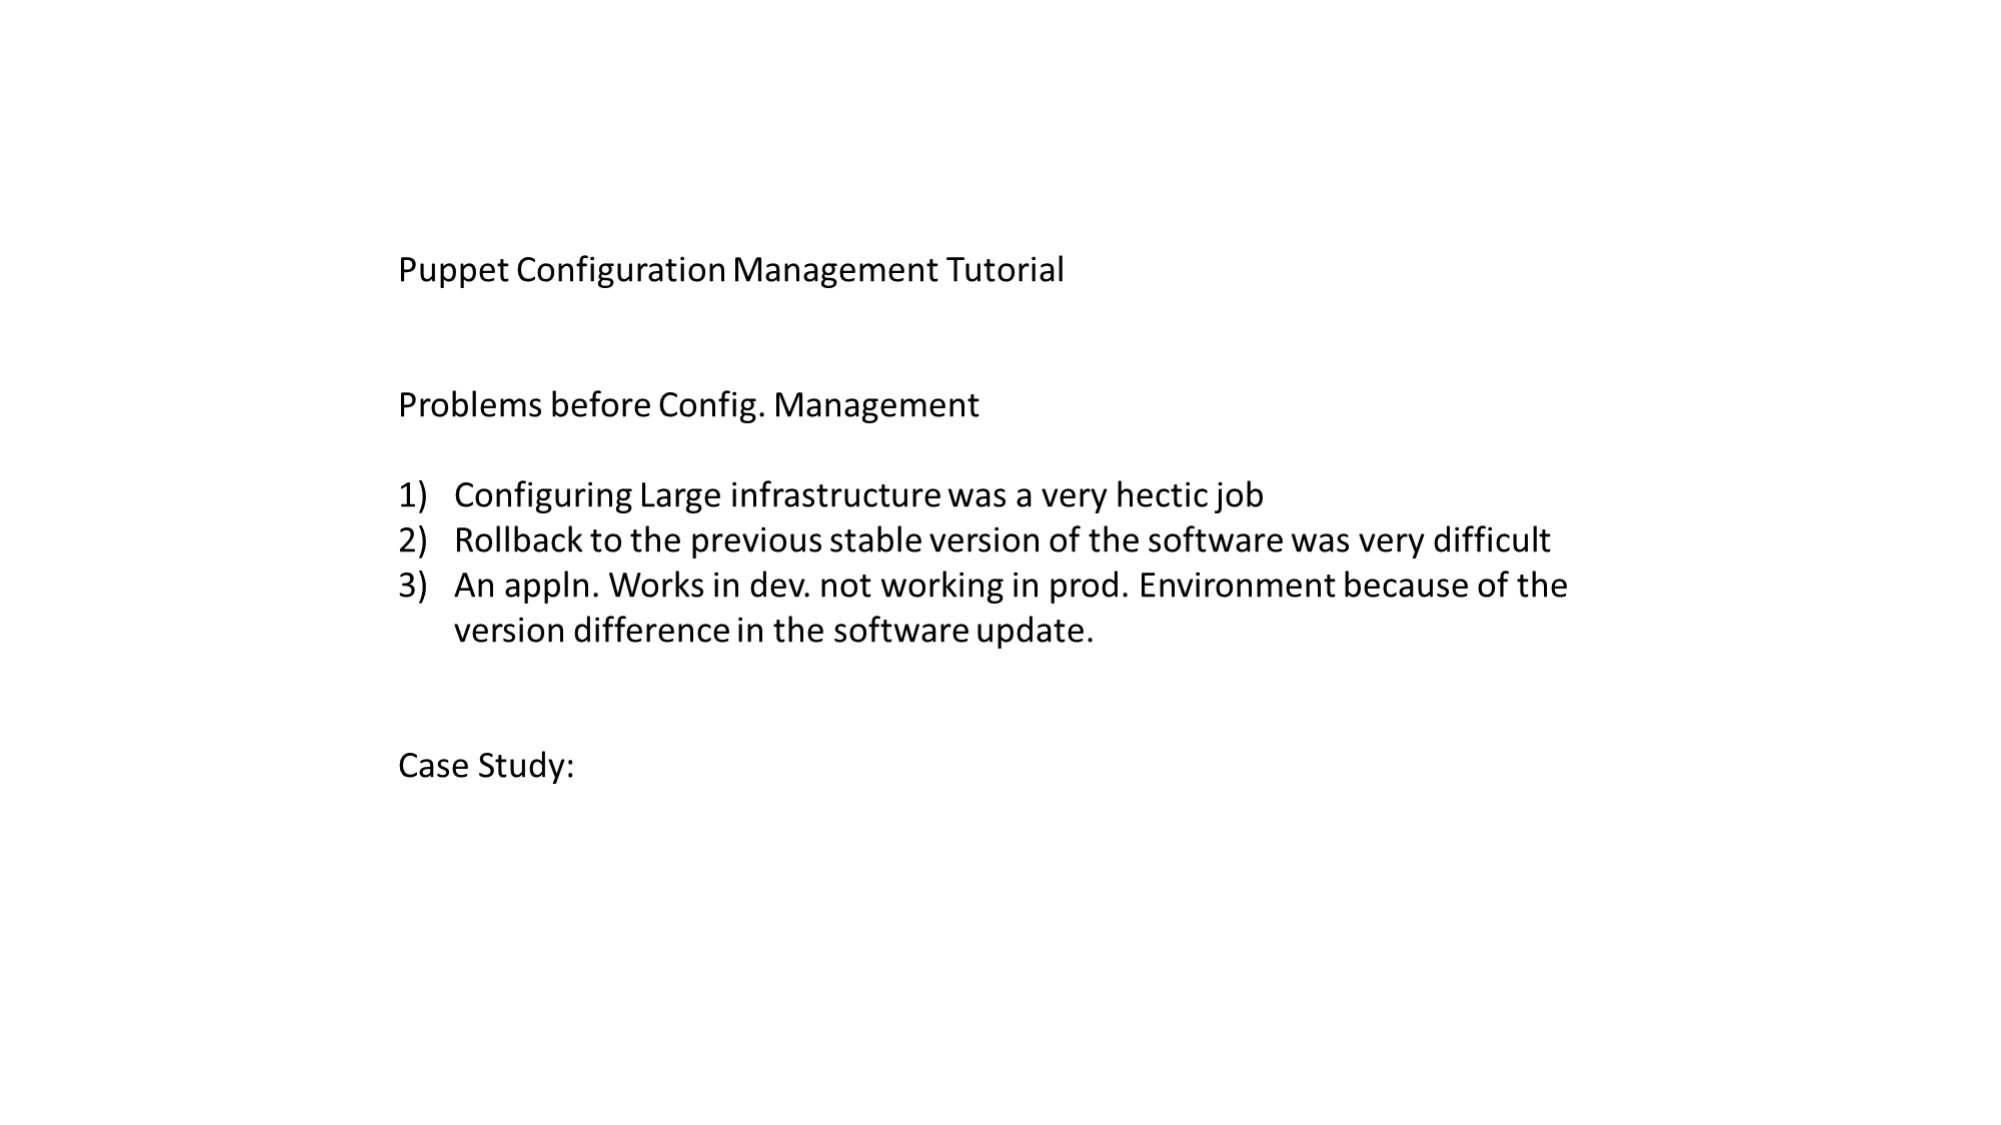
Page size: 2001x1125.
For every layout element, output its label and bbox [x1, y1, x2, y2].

picture [374, 233, 1626, 891]
